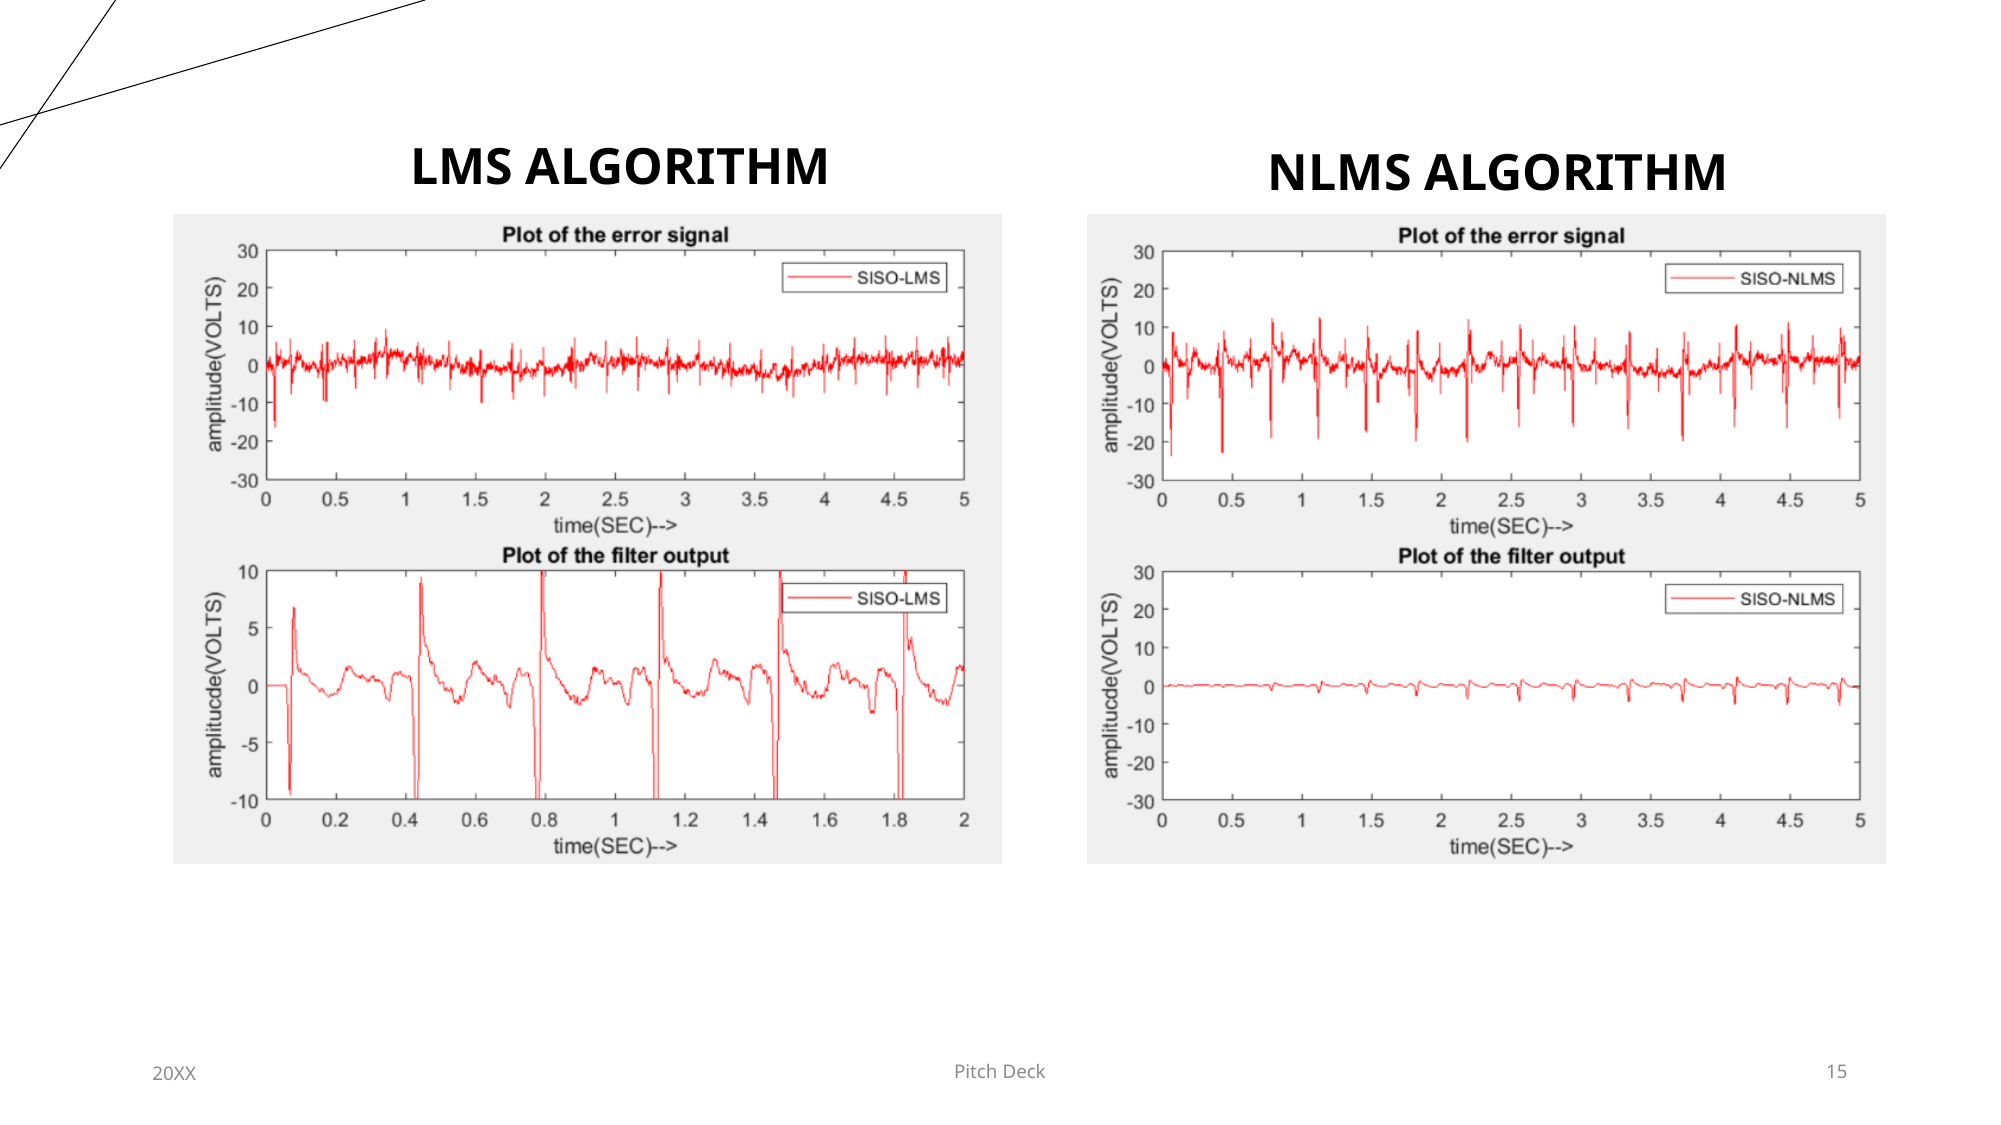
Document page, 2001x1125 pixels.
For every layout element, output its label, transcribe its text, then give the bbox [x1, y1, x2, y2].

text_box NLMS ALGORITHM [1253, 132, 2000, 208]
picture [173, 214, 1002, 864]
slide_number 15 [1412, 1042, 1863, 1103]
slide_number 20XX [137, 1042, 588, 1103]
text_box LMS ALGORITHM [395, 127, 1396, 203]
picture [1087, 214, 1886, 864]
footer Pitch Deck [662, 1042, 1338, 1103]
